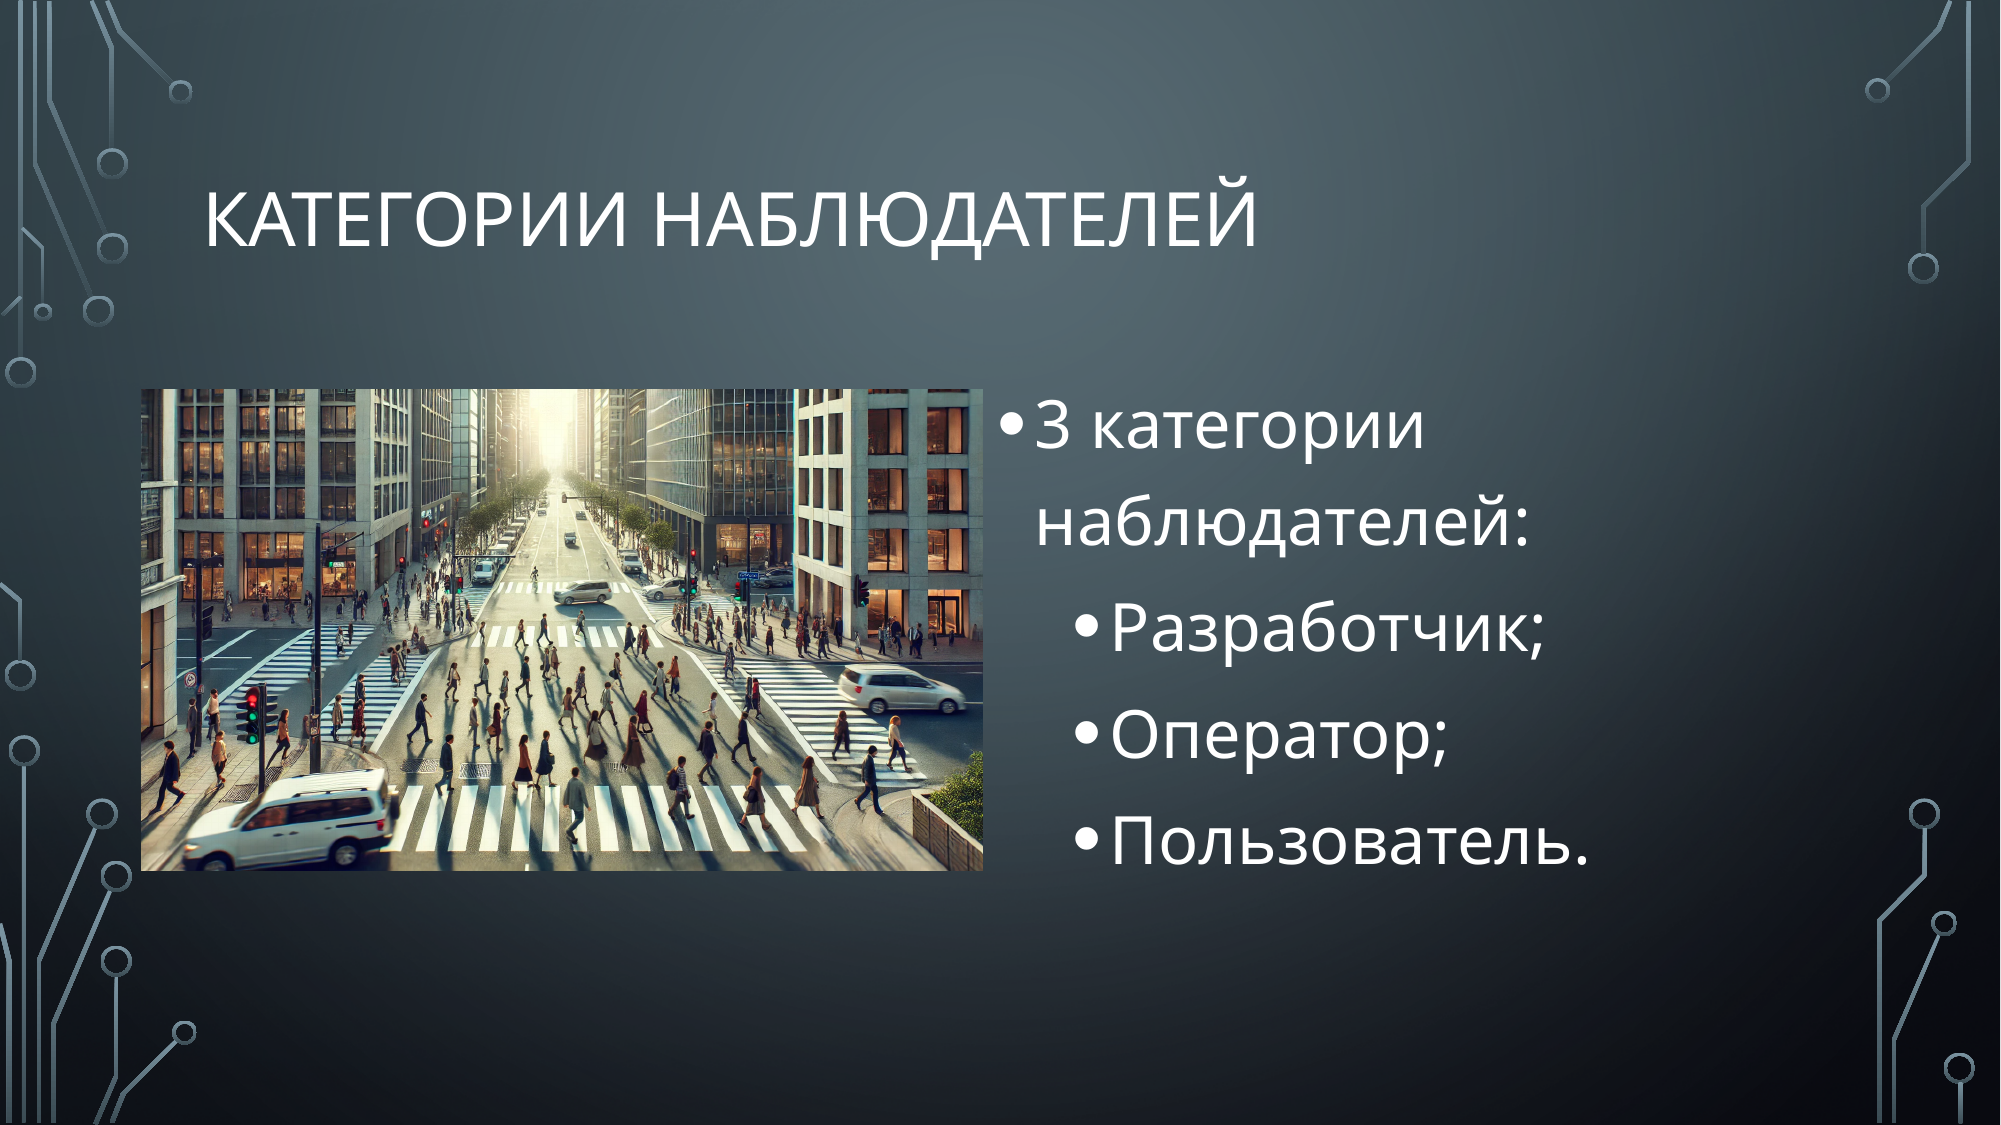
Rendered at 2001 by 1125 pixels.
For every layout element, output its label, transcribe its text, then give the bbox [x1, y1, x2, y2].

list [140, 389, 983, 871]
list 3 категории наблюдателей: Разработчик; Оператор; Пользователь. [982, 358, 1929, 940]
title Категории наблюдателей [187, 101, 1813, 344]
